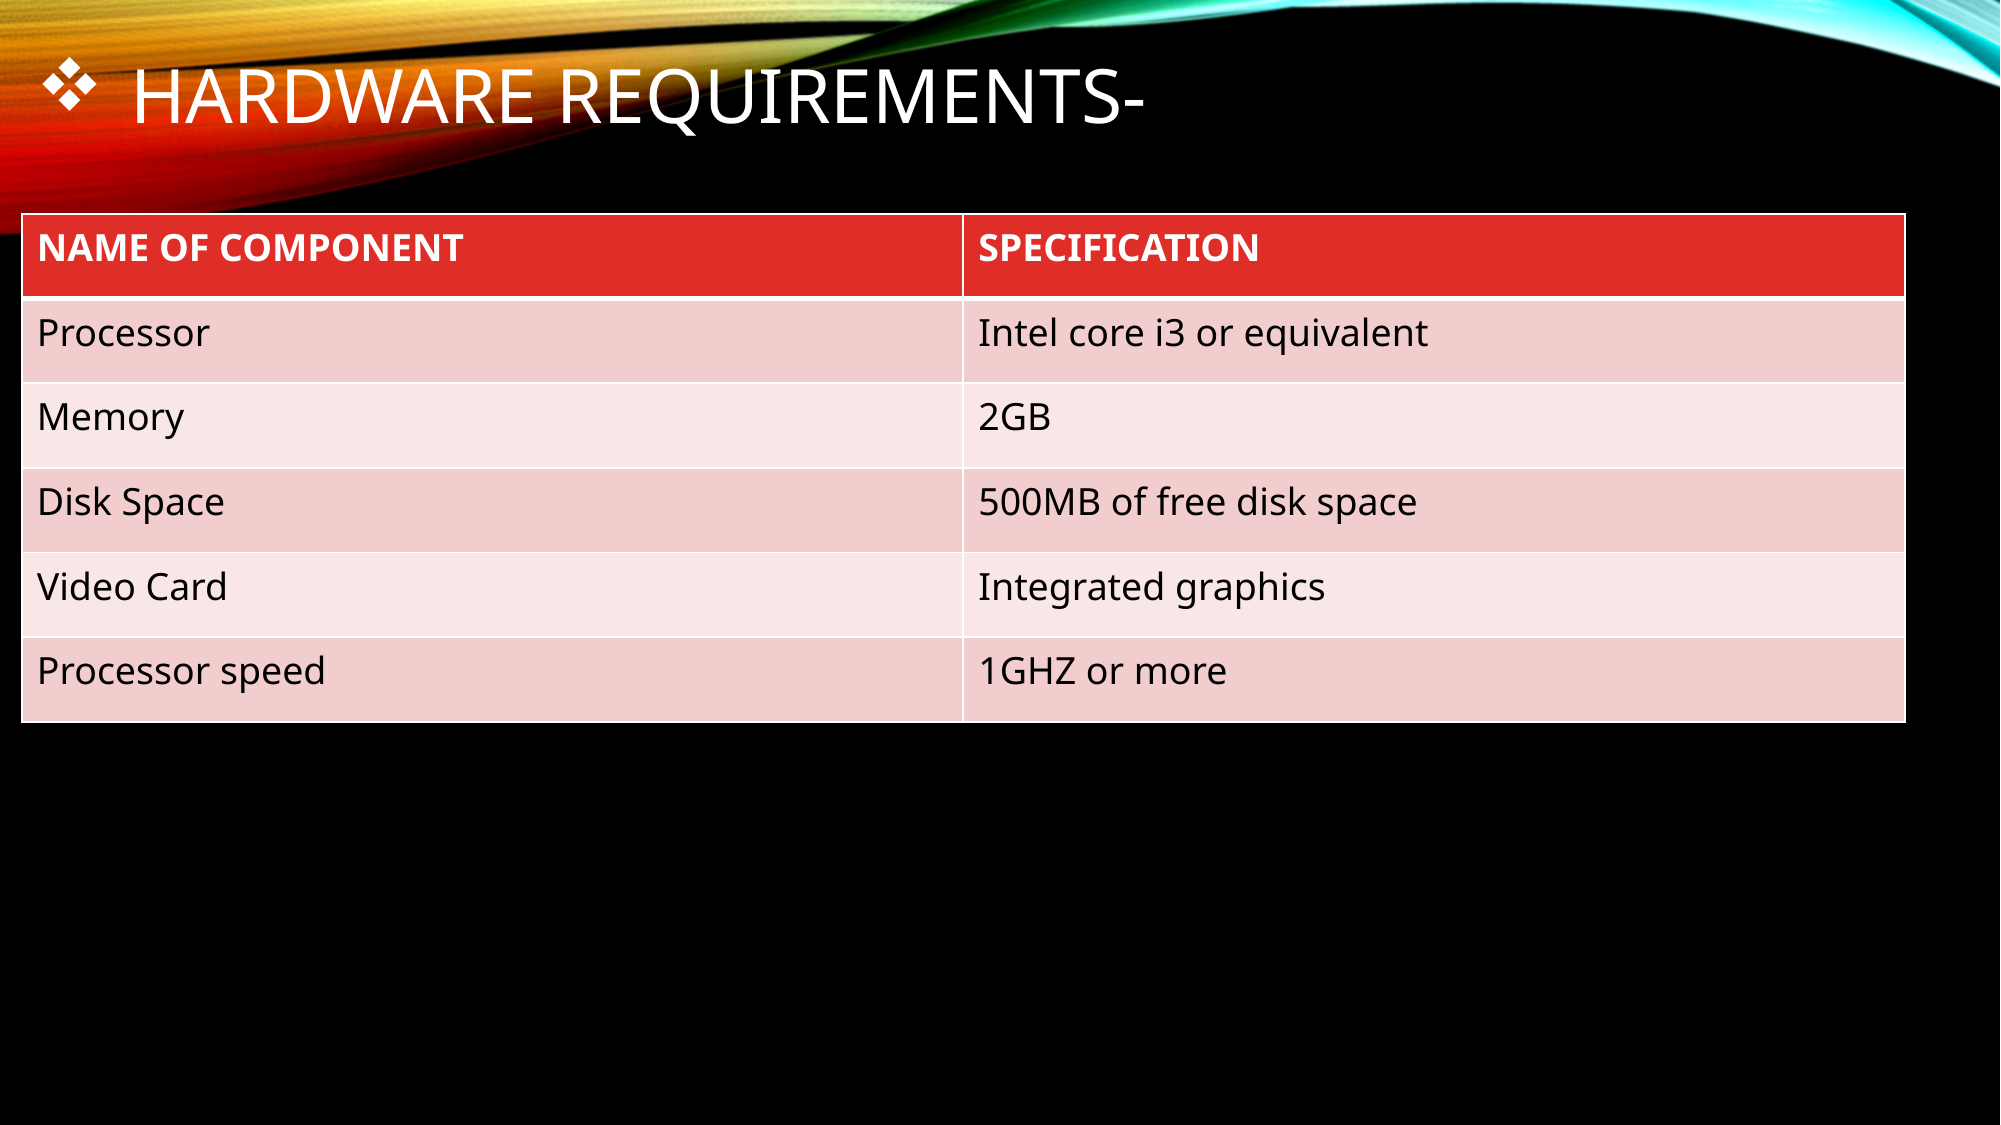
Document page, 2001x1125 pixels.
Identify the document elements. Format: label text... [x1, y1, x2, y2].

table_cell Processor [23, 301, 962, 382]
picture [0, 0, 2000, 237]
table_header NAME OF COMPONENT [23, 215, 962, 296]
table_cell 500MB of free disk space [964, 469, 1904, 552]
table_cell Video Card [23, 553, 962, 636]
text_box HARDWARE REQUIREMENTS- [21, 40, 1984, 236]
table_header SPECIFICATION [964, 215, 1904, 296]
table_cell Disk Space [23, 469, 962, 552]
table_cell Processor speed [23, 638, 962, 721]
table_cell Memory [23, 384, 962, 467]
table_cell 1GHZ or more [964, 638, 1904, 721]
table_cell 2GB [964, 384, 1904, 467]
table_cell Integrated graphics [964, 553, 1904, 636]
table_cell Intel core i3 or equivalent [964, 301, 1904, 382]
